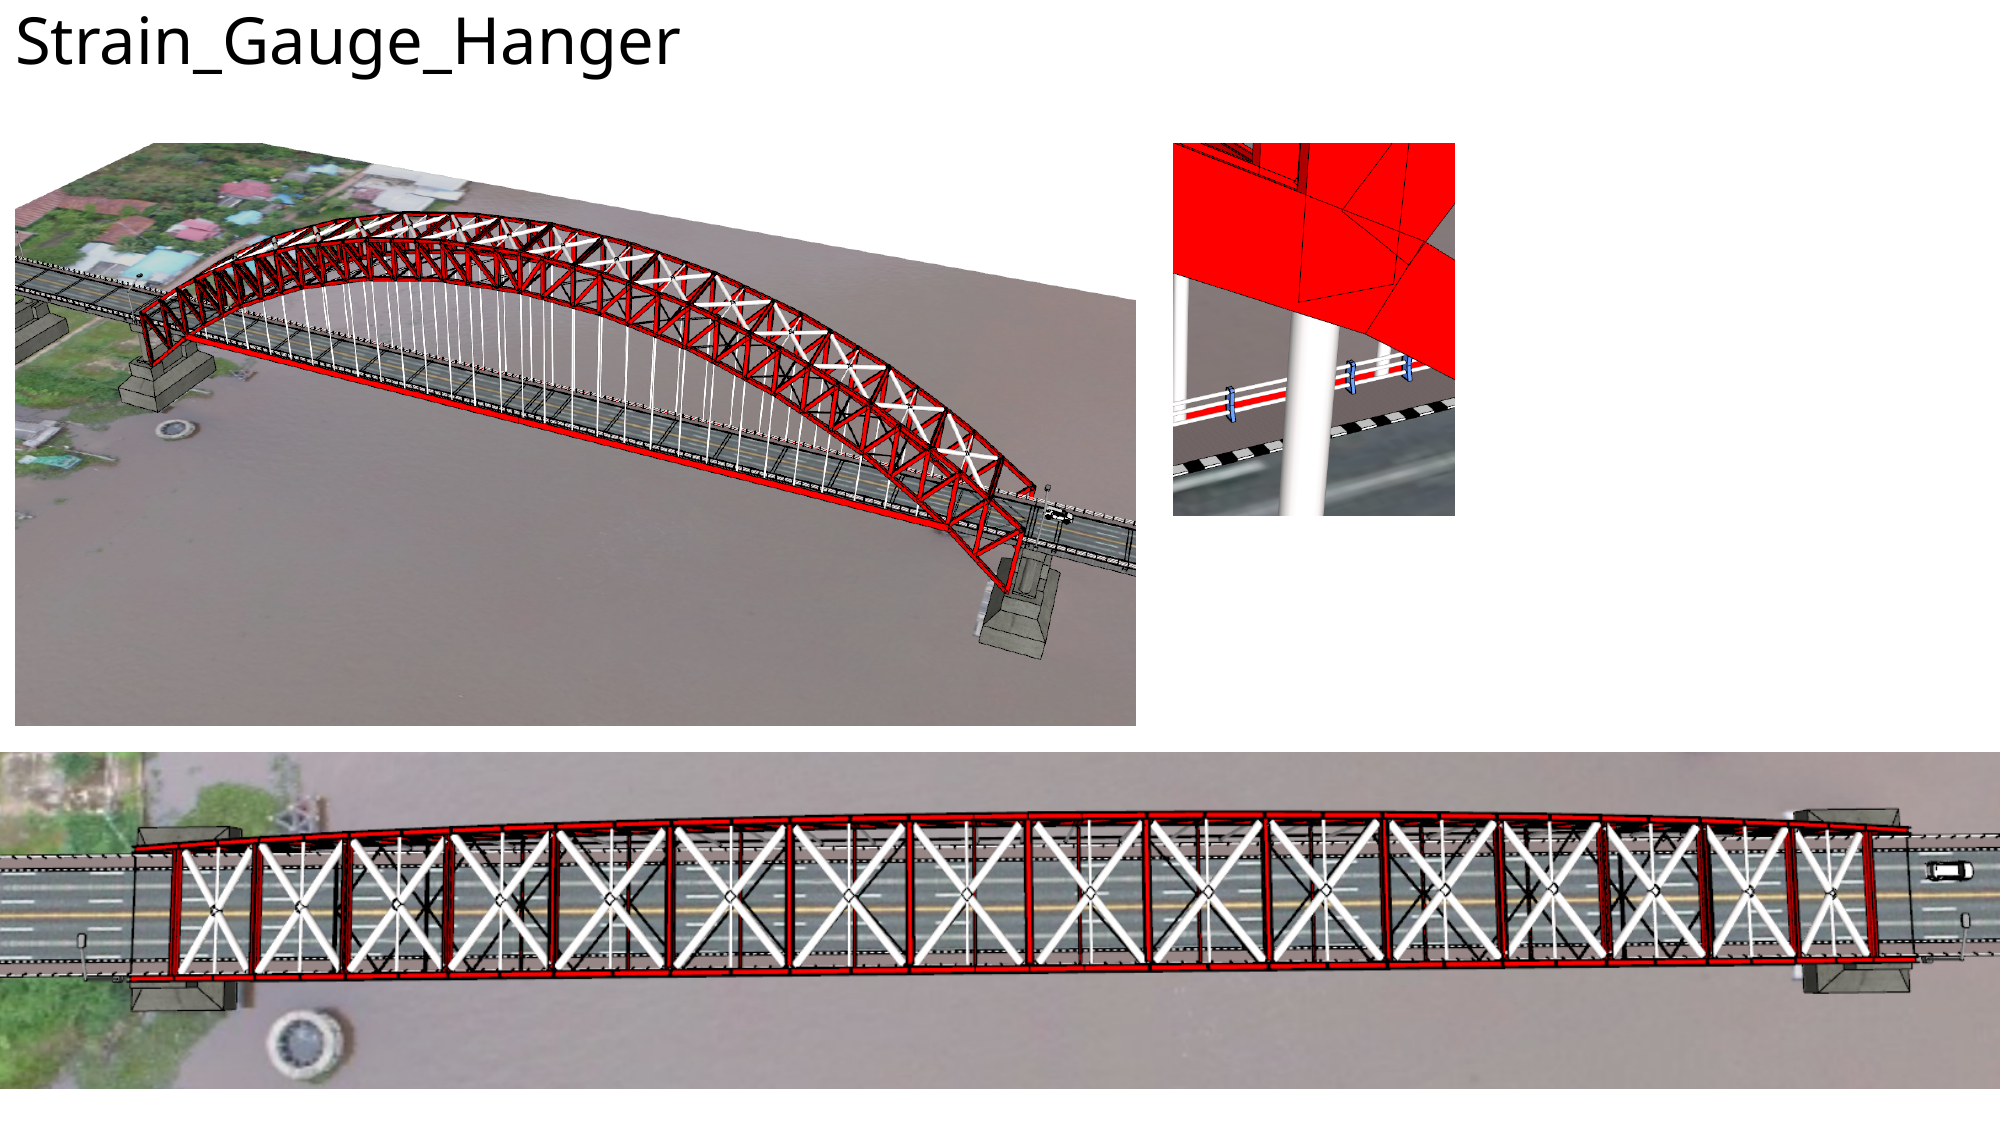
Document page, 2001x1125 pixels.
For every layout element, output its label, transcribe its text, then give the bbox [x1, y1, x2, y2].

picture [1173, 143, 1455, 516]
picture [15, 143, 1136, 726]
title Strain_Gauge_Hanger [0, 0, 774, 88]
picture [0, 752, 2000, 1089]
